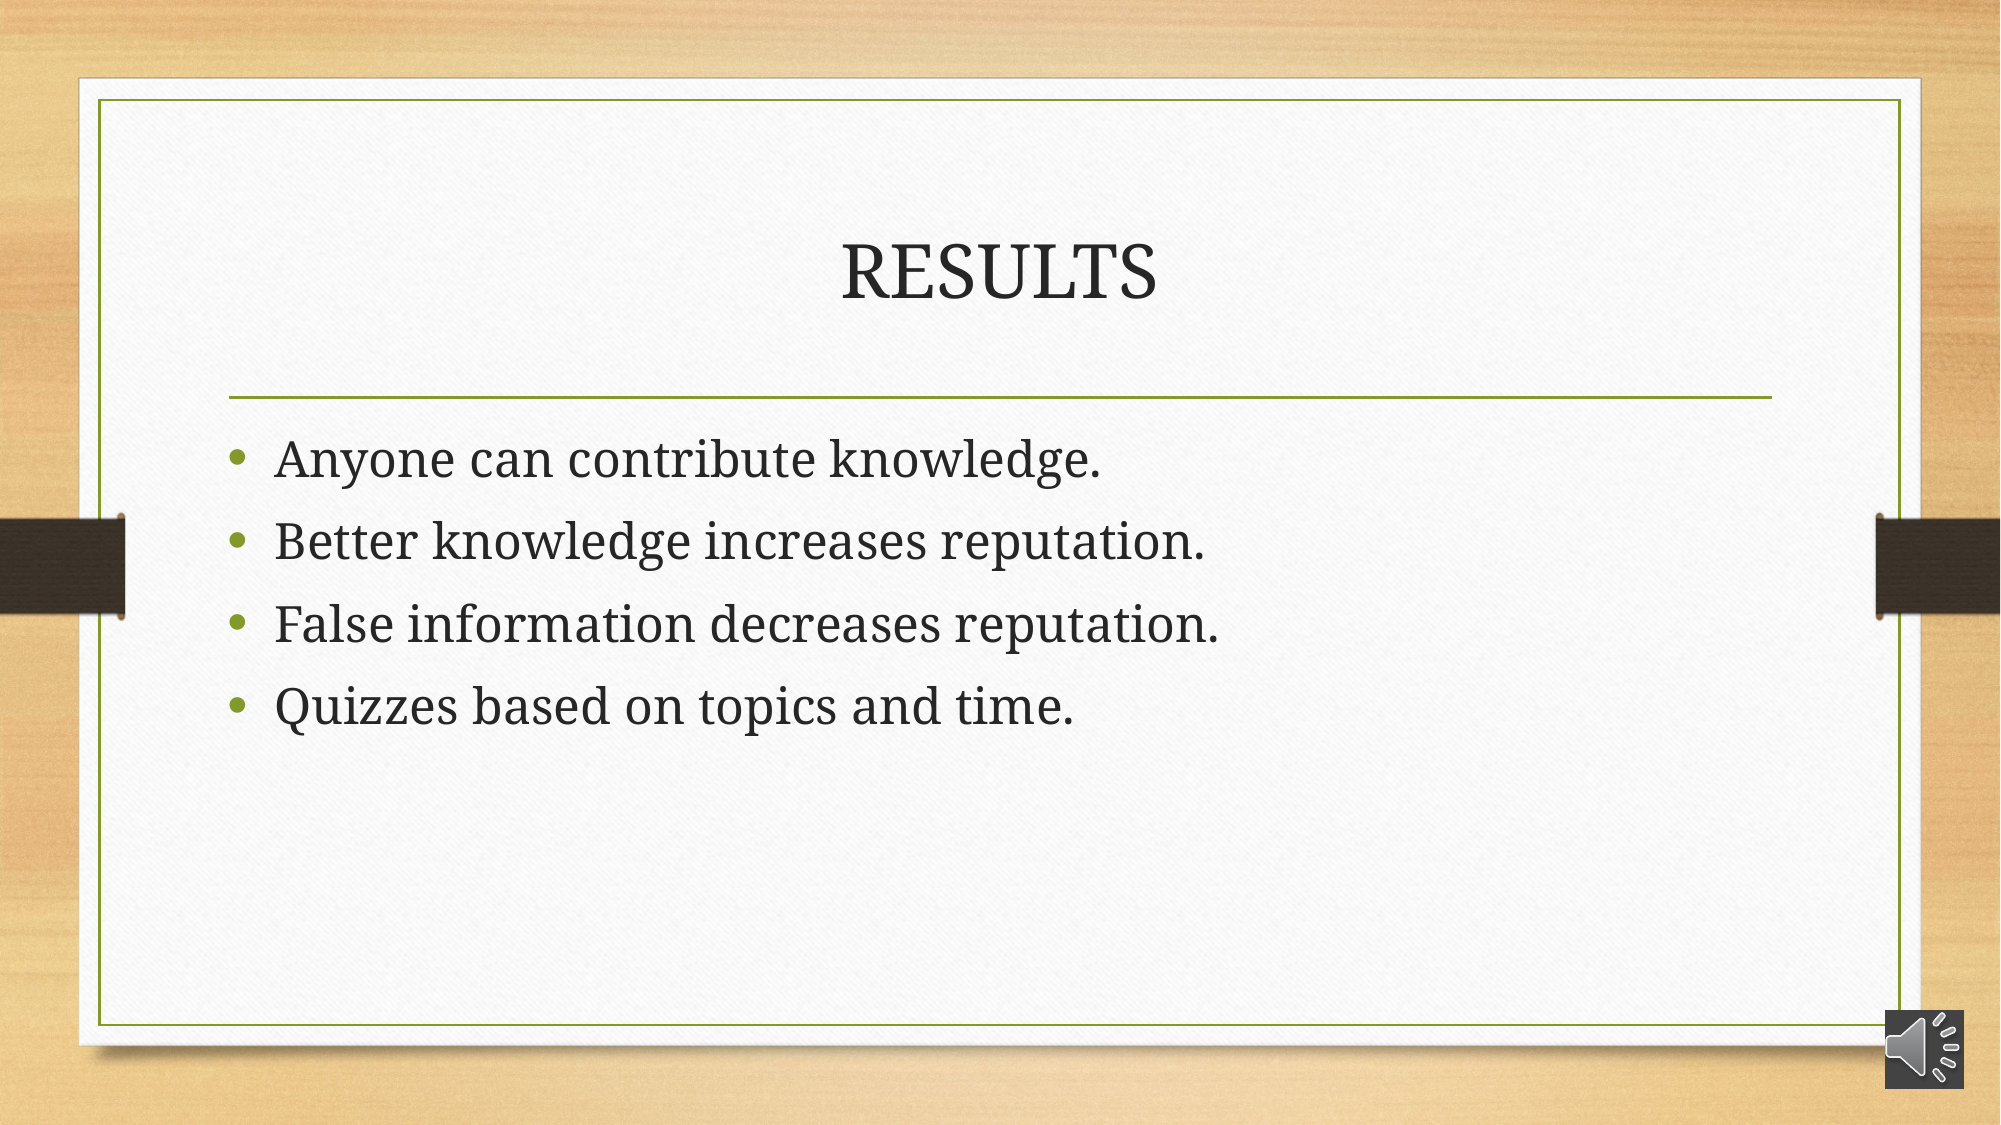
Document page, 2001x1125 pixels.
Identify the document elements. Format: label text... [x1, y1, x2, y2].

title RESULTS [212, 161, 1788, 375]
list Anyone can contribute knowledge. Better knowledge increases reputation. False information decreases reputation. Quizzes based on topics and time. [212, 419, 1788, 964]
picture [0, 0, 2001, 1125]
